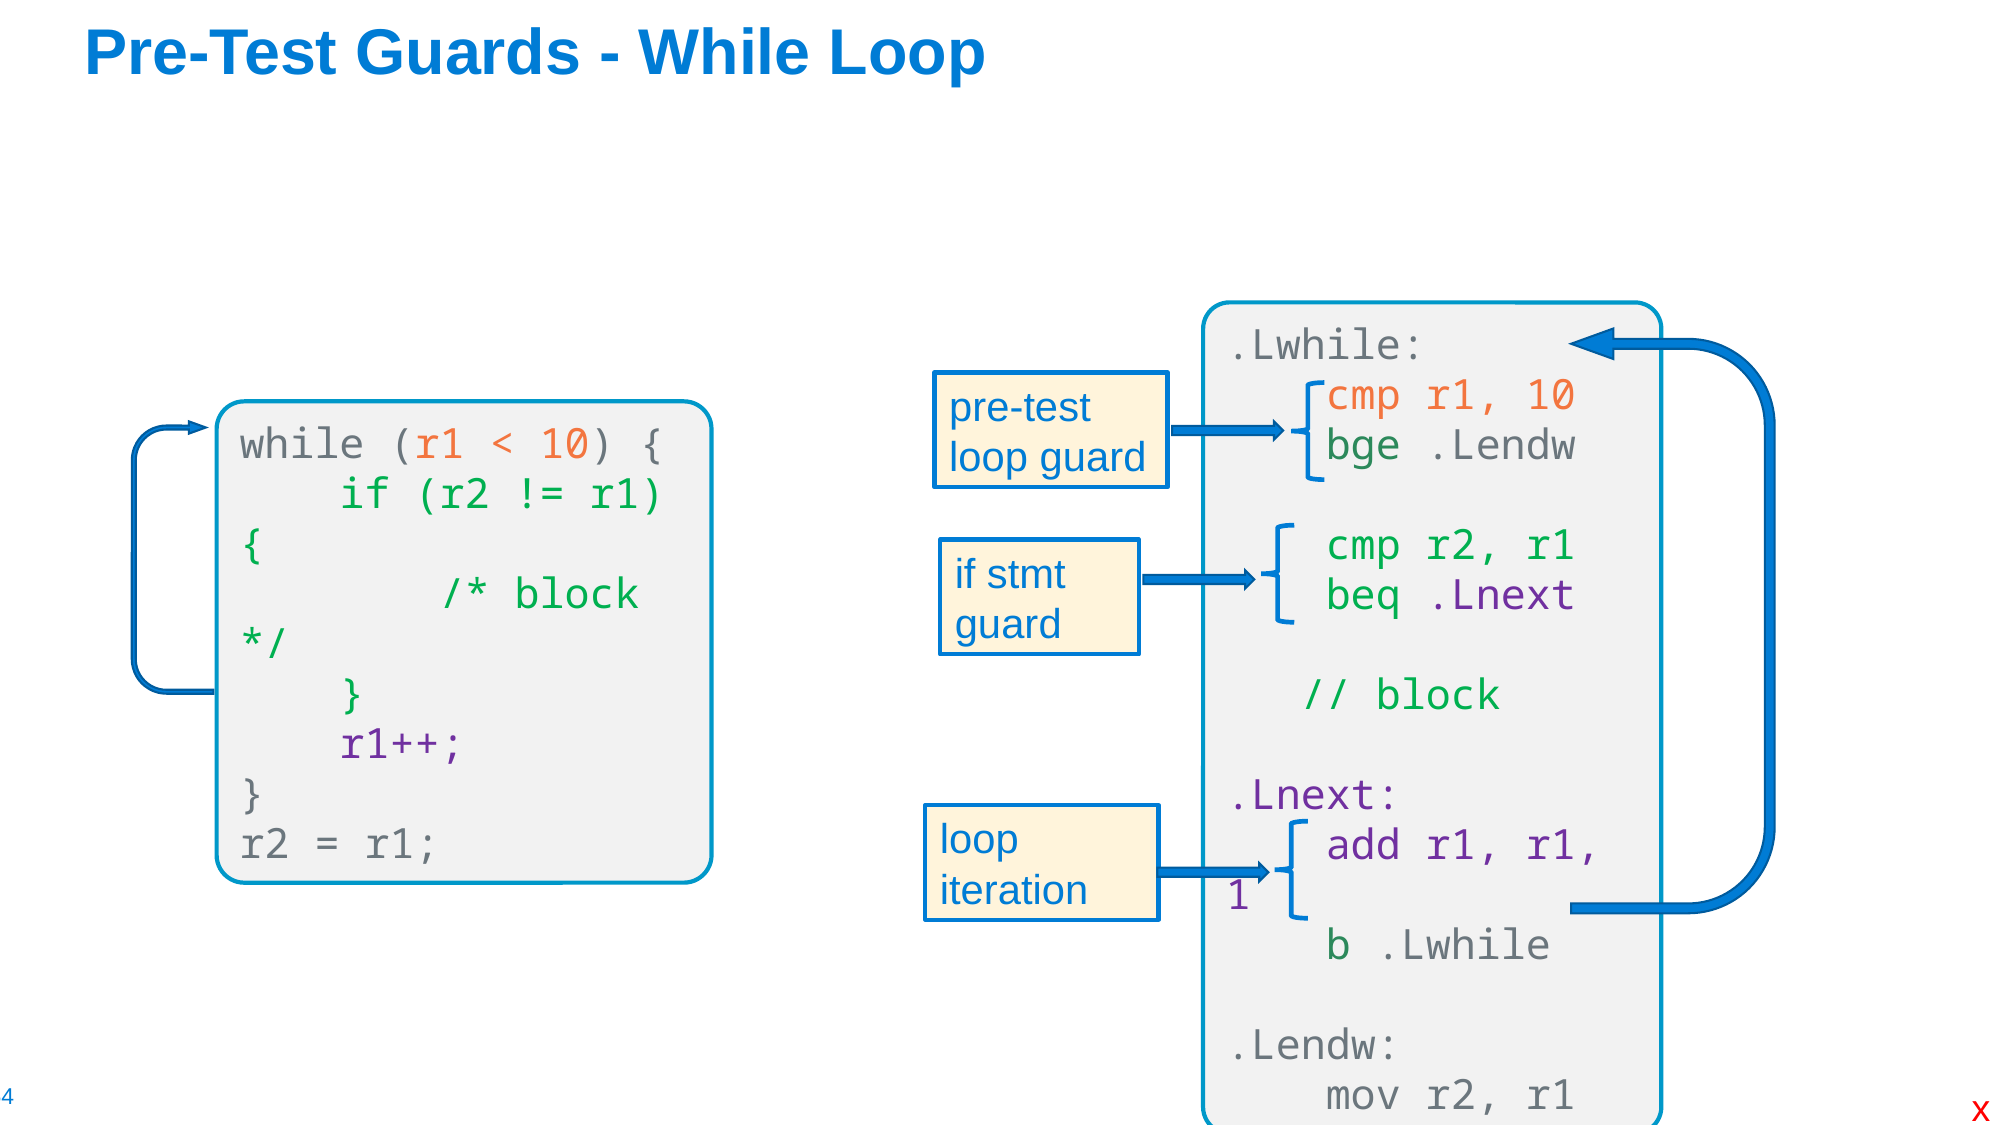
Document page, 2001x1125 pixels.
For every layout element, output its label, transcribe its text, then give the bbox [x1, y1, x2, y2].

text_box .Lwhile: cmp r1, 10 bge .Lendw cmp r2, r1 beq .Lnext // block .Lnext: add r1, r1, 1 b .Lwhile .Lendw: mov r2, r1 [1203, 302, 1662, 1125]
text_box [925, 804, 1308, 922]
text_box [1568, 326, 1776, 915]
text_box while (r1 < 10) { if (r2 != r1) { /* block */ } r1++; } r2 = r1; [216, 401, 712, 883]
title Pre-Test Guards - While Loop [69, 18, 1795, 96]
text_box [130, 419, 215, 695]
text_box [940, 525, 1295, 656]
text_box x [1956, 1076, 2000, 1125]
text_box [934, 372, 1325, 489]
